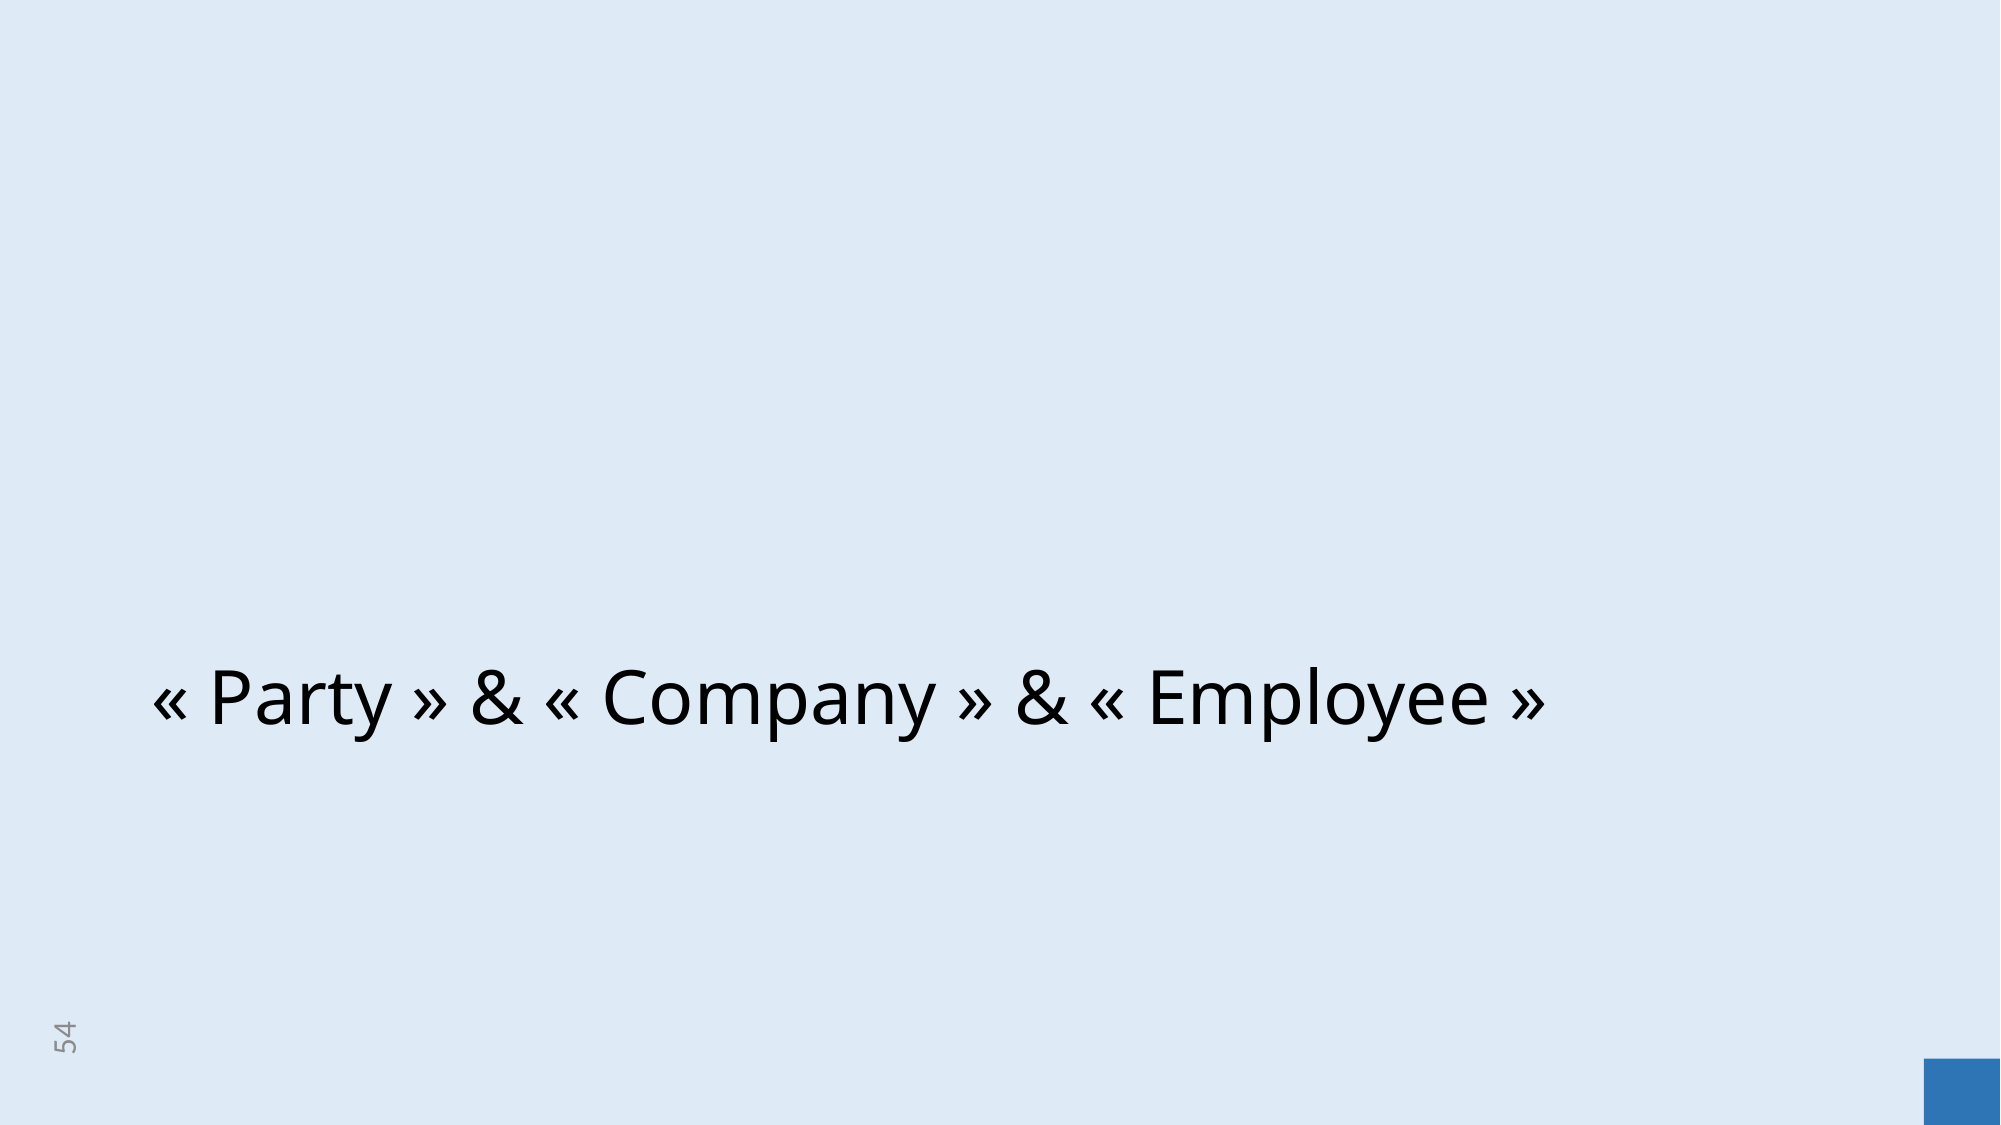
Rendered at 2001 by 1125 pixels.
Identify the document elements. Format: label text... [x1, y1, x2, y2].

slide_number 54 [32, 969, 93, 1108]
text_box [1923, 1058, 2000, 1125]
title « Party » & « Company » & « Employee » [136, 280, 1862, 749]
